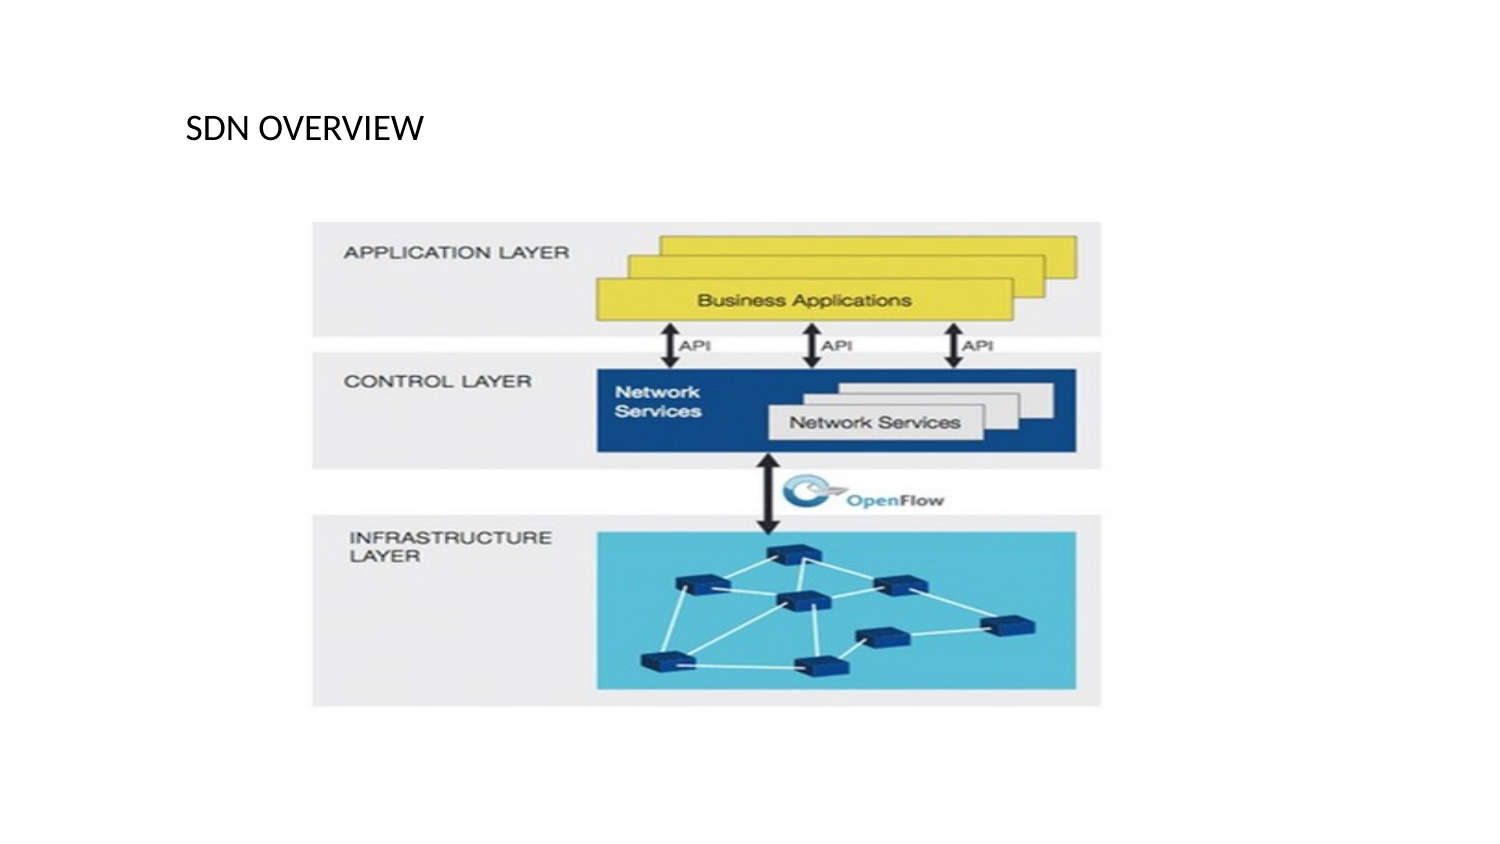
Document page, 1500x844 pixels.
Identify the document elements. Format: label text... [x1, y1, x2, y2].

picture [287, 222, 1119, 712]
text_box SDN OVERVIEW [170, 95, 440, 156]
